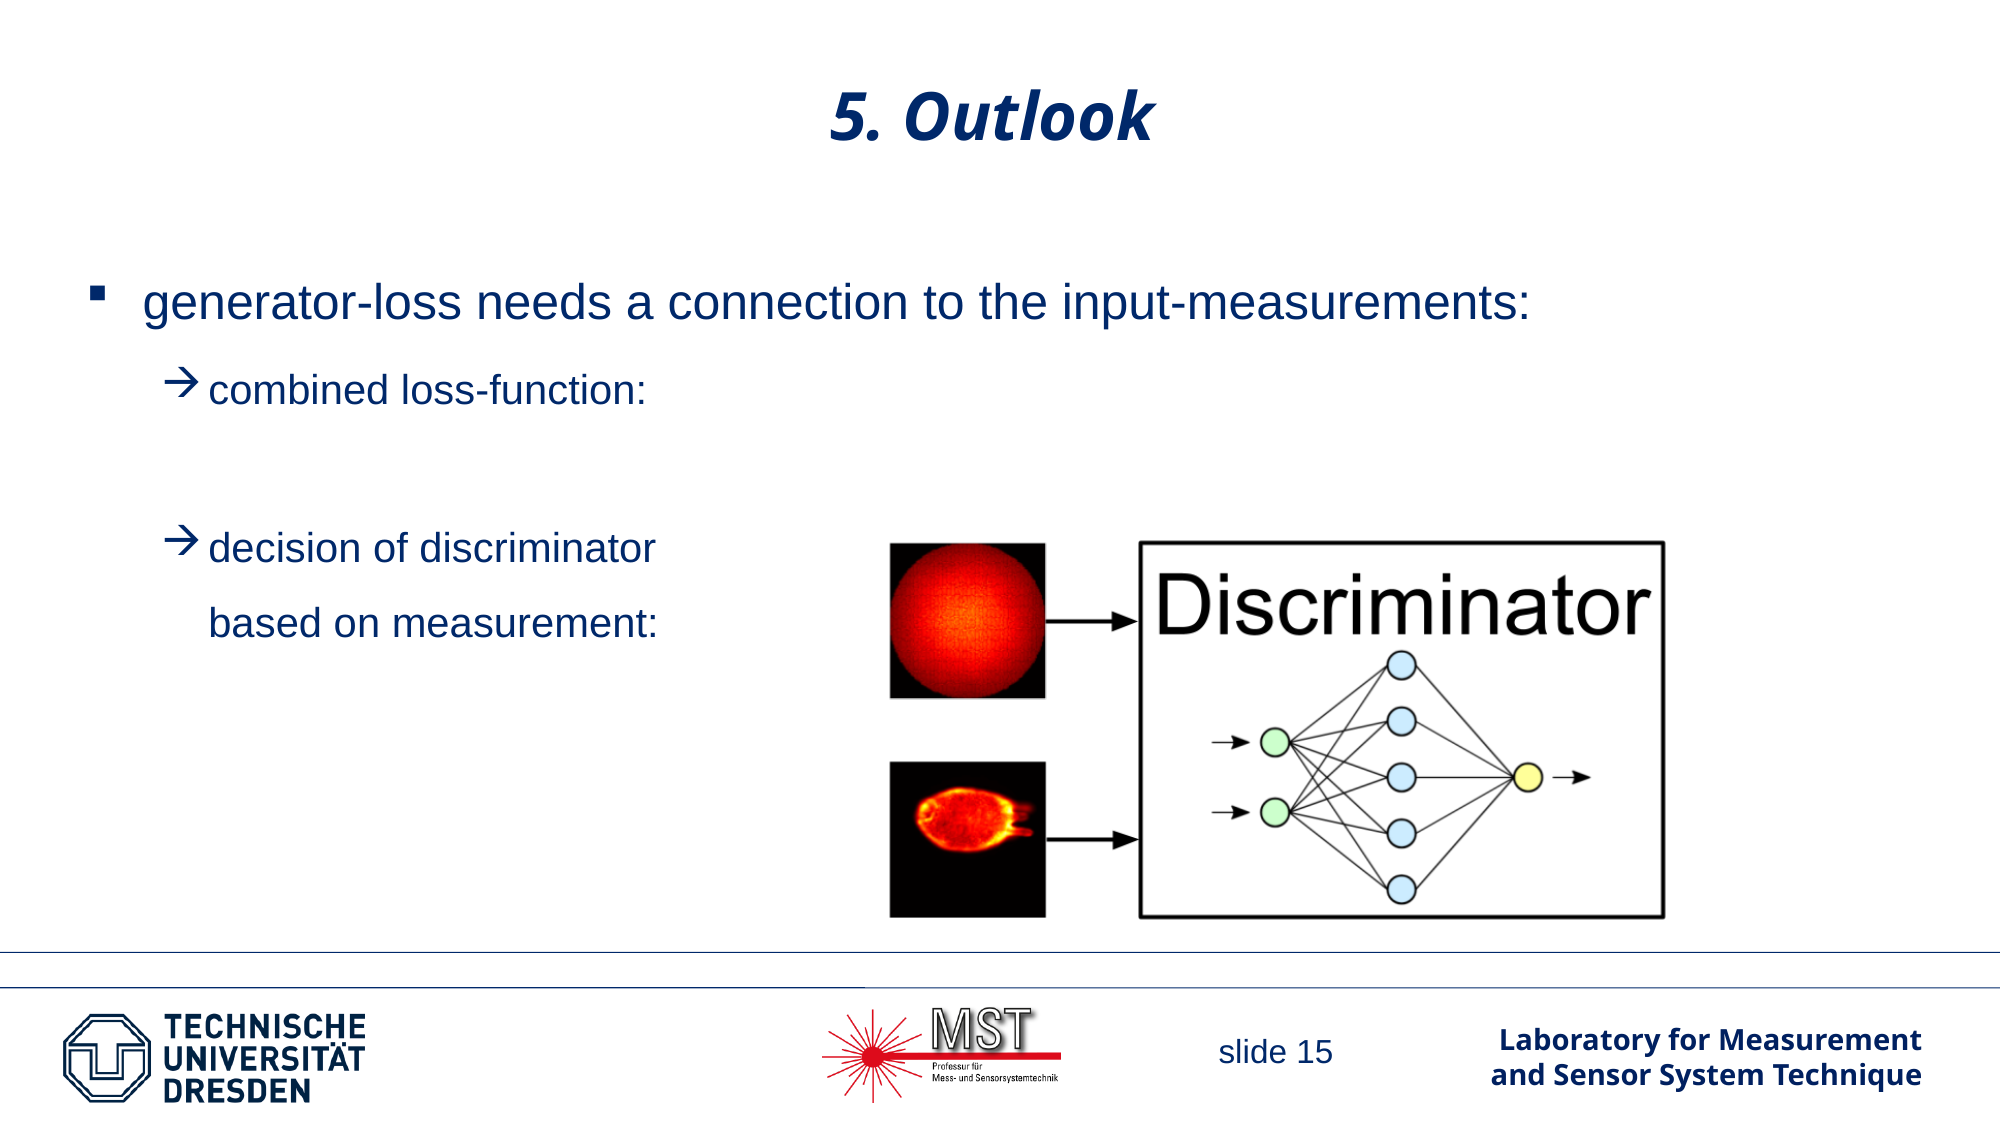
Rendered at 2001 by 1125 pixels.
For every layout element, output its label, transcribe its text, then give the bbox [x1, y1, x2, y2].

title 5. Outlook [86, 54, 1914, 173]
text_box slide 15 [1212, 1023, 1355, 1089]
list generator-loss needs a connection to the input-measurements: combined loss-function: decision of discriminator based on measurement: [86, 231, 1914, 929]
picture [822, 998, 1061, 1103]
picture [881, 531, 1674, 929]
picture [62, 1013, 365, 1103]
